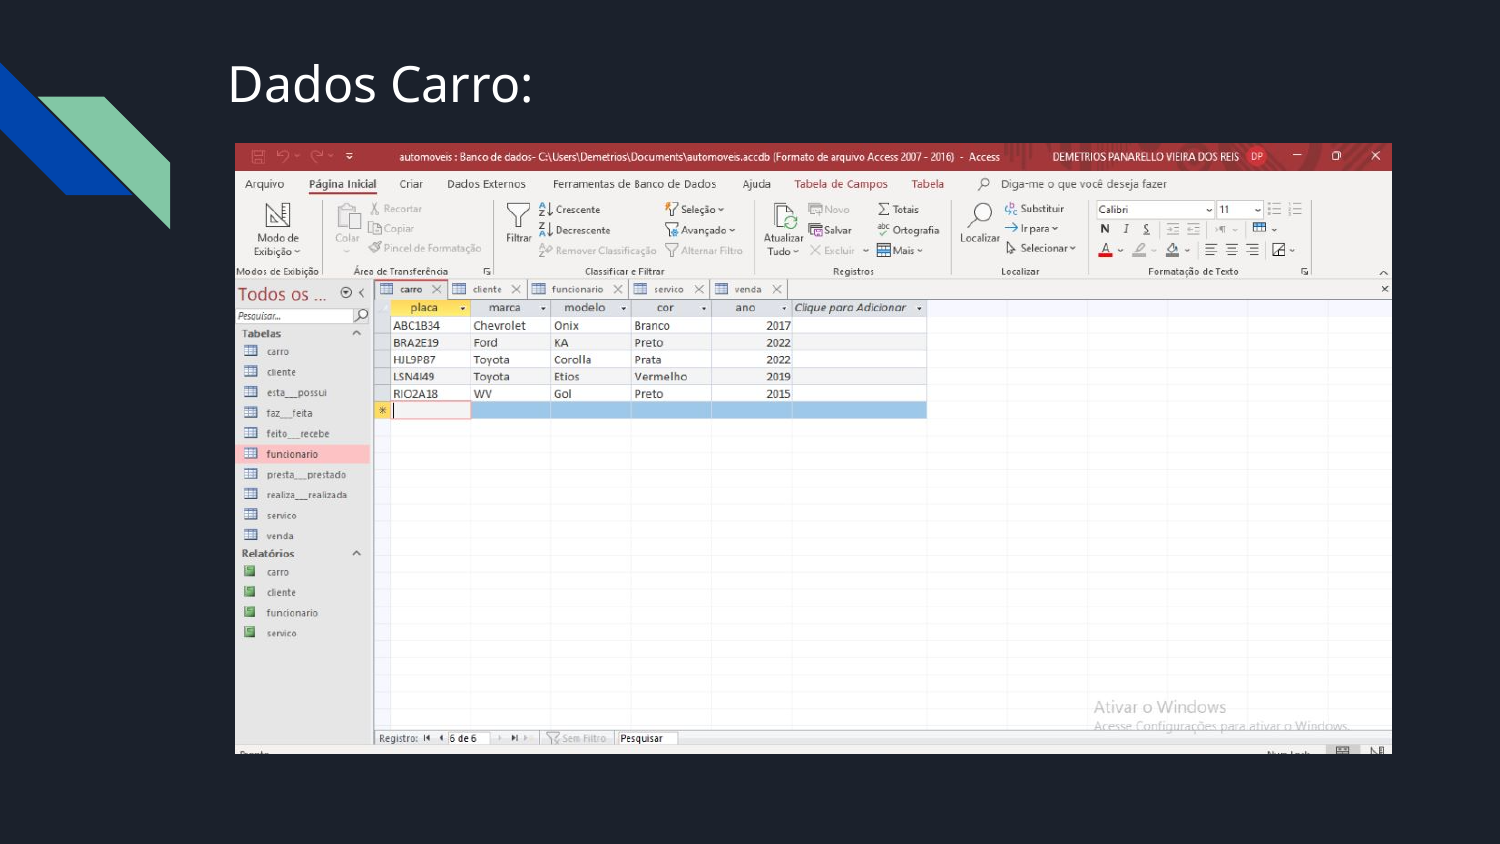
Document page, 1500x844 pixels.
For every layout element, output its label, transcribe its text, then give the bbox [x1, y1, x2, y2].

title Dados Carro: [212, 33, 1368, 184]
picture [235, 143, 1392, 754]
